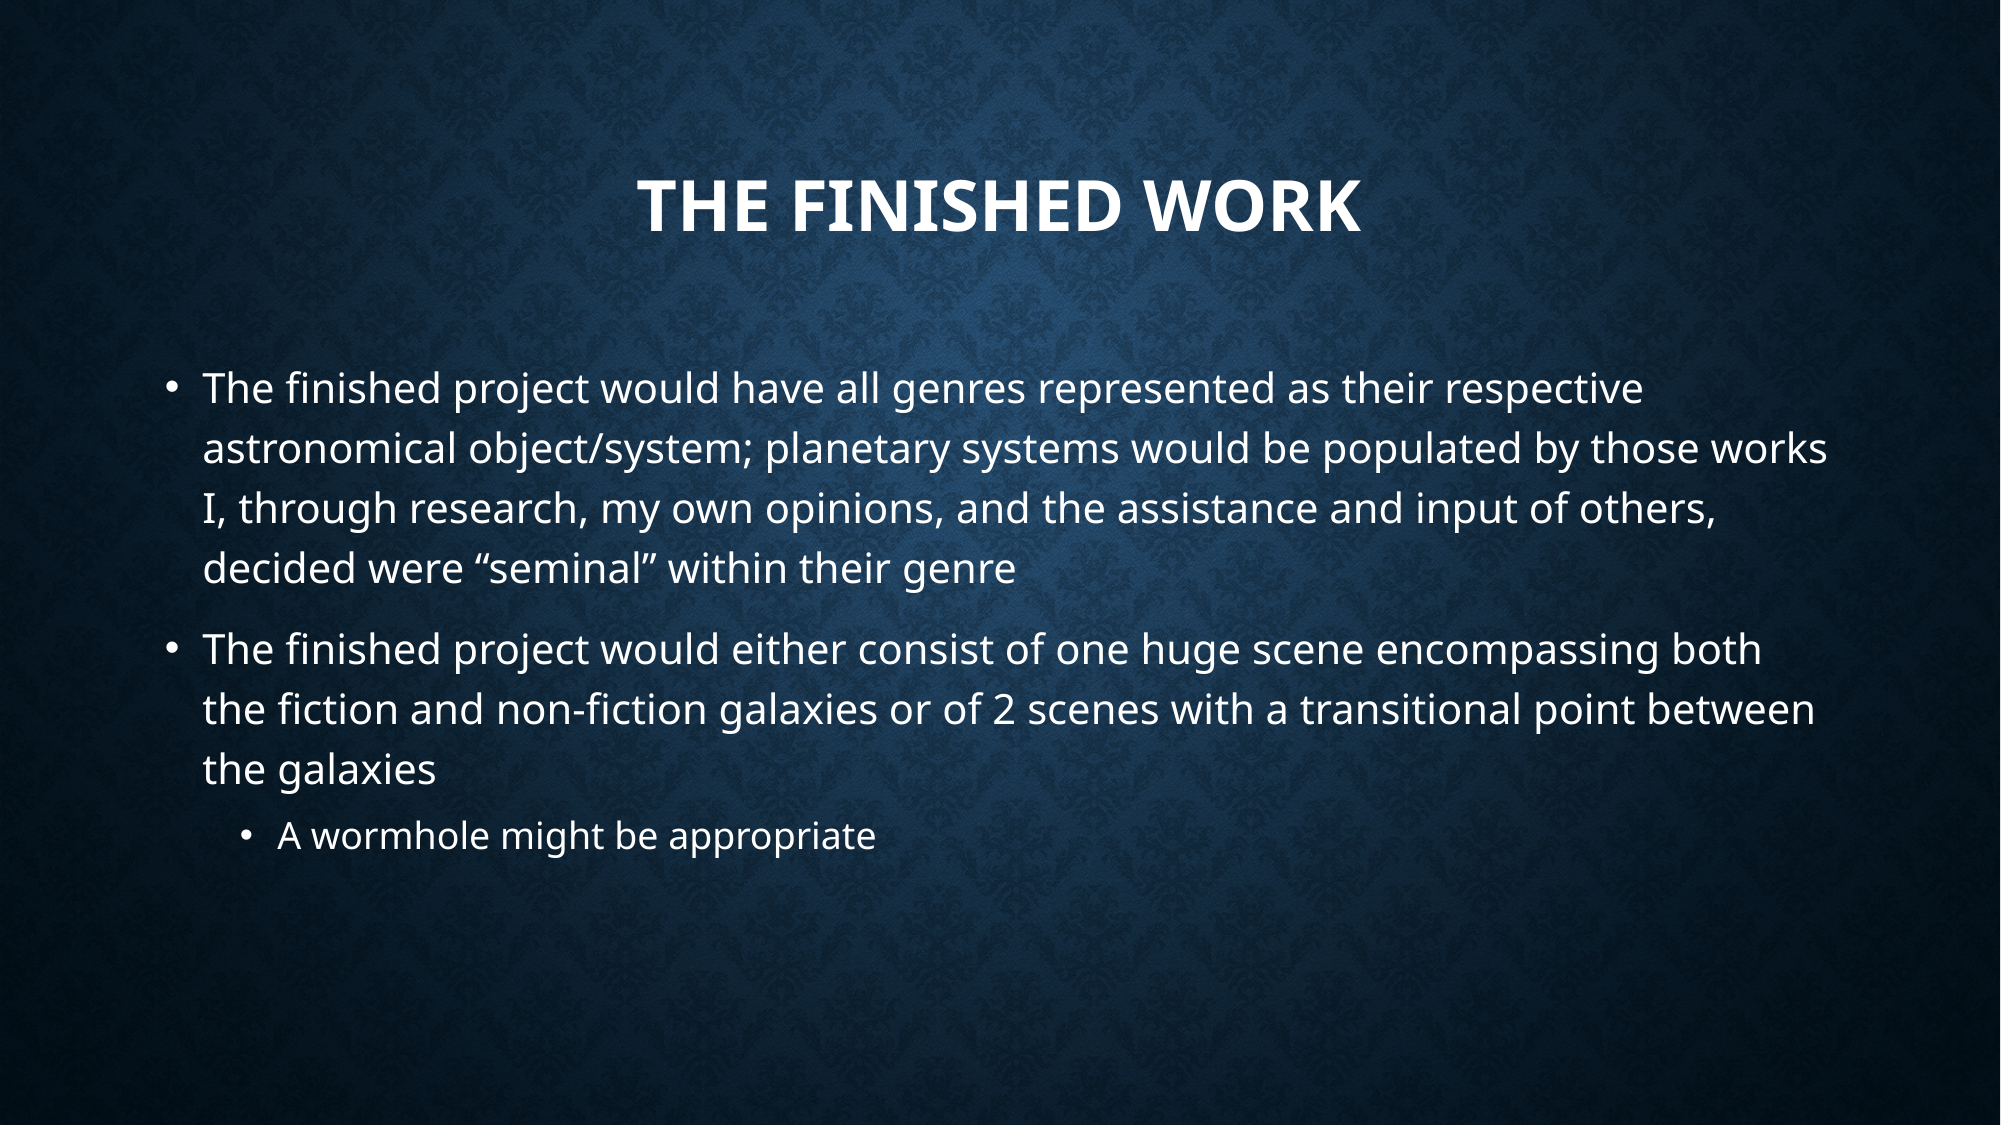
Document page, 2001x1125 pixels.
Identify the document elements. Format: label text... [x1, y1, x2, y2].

title The Finished work [149, 99, 1849, 318]
list The finished project would have all genres represented as their respective astronomical object/system; planetary systems would be populated by those works I, through research, my own opinions, and the assistance and input of others, decided were “seminal” within their genre The finished project would either consist of one huge scene encompassing both the fiction and non-fiction galaxies or of 2 scenes with a transitional point between the galaxies A wormhole might be appropriate [149, 343, 1849, 950]
